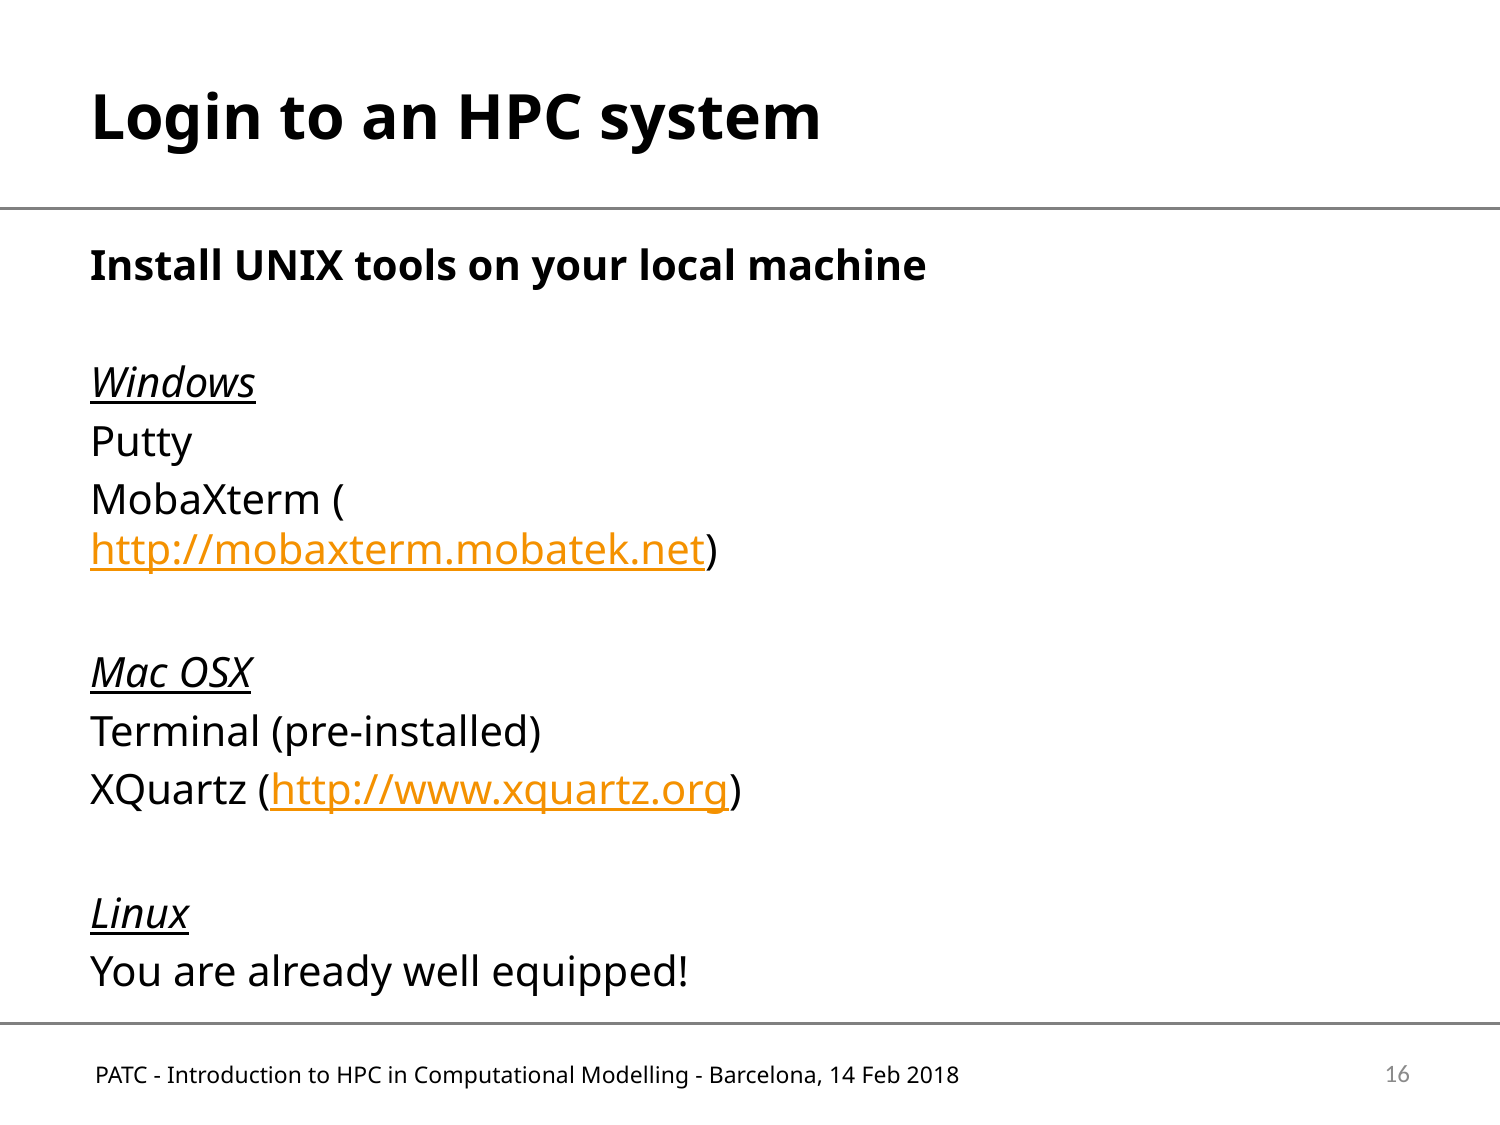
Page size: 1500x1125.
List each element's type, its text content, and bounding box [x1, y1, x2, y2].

title Login to an HPC system [75, 45, 1069, 185]
list Install UNIX tools on your local machine Windows Putty MobaXterm (http://mobaxterm.mobatek.net) Mac OSX Terminal (pre-installed) XQuartz (http://www.xquartz.org) Linux You are already well equipped! [75, 231, 975, 994]
slide_number 16 [1074, 1042, 1425, 1103]
